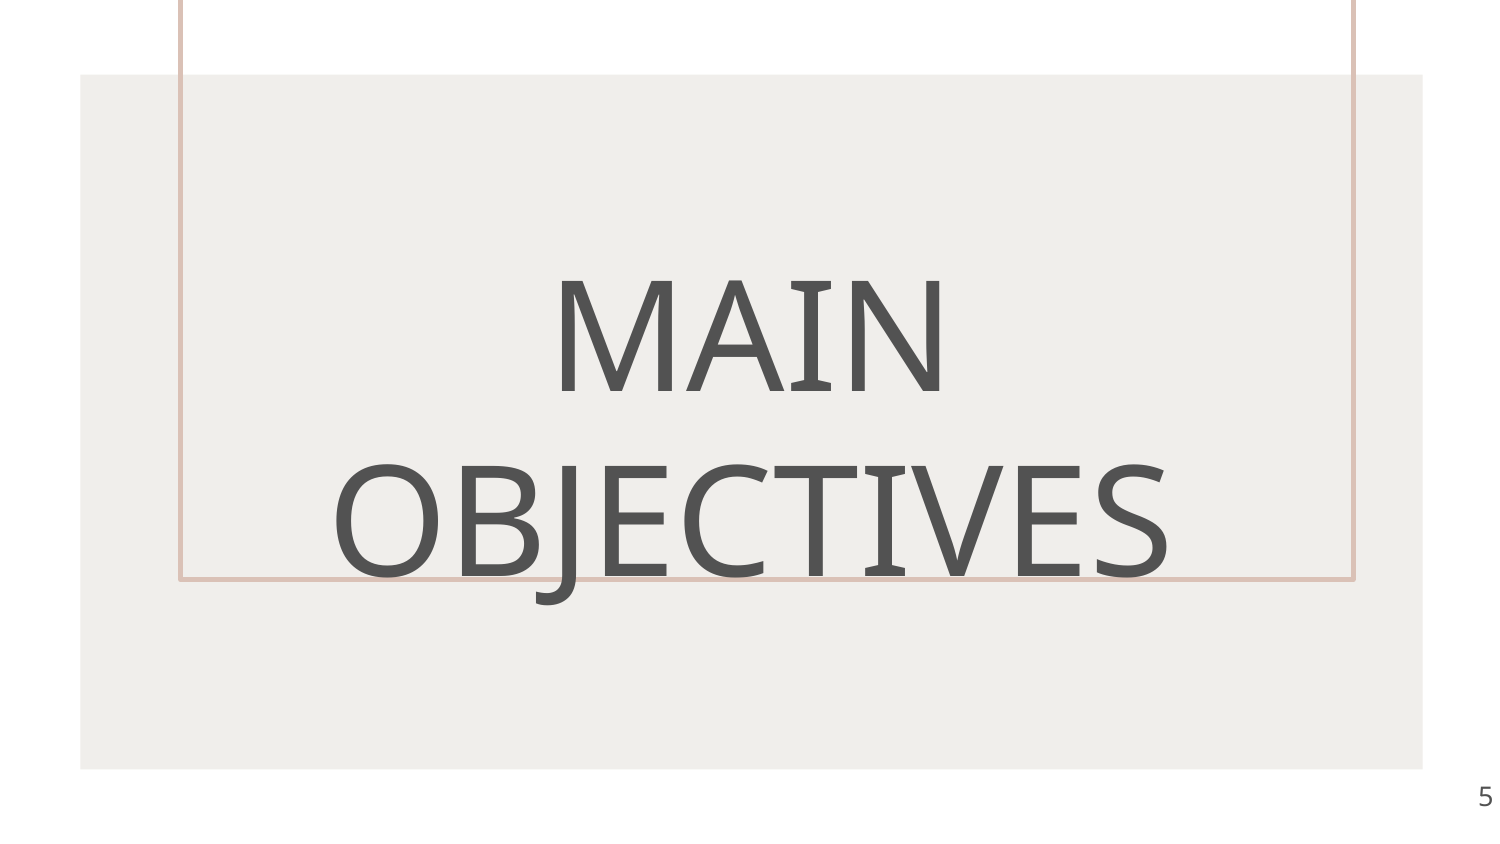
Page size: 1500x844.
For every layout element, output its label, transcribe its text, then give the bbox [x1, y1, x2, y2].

slide_number ‹#› [1403, 779, 1494, 844]
title MAIN OBJECTIVES [125, 342, 1378, 502]
